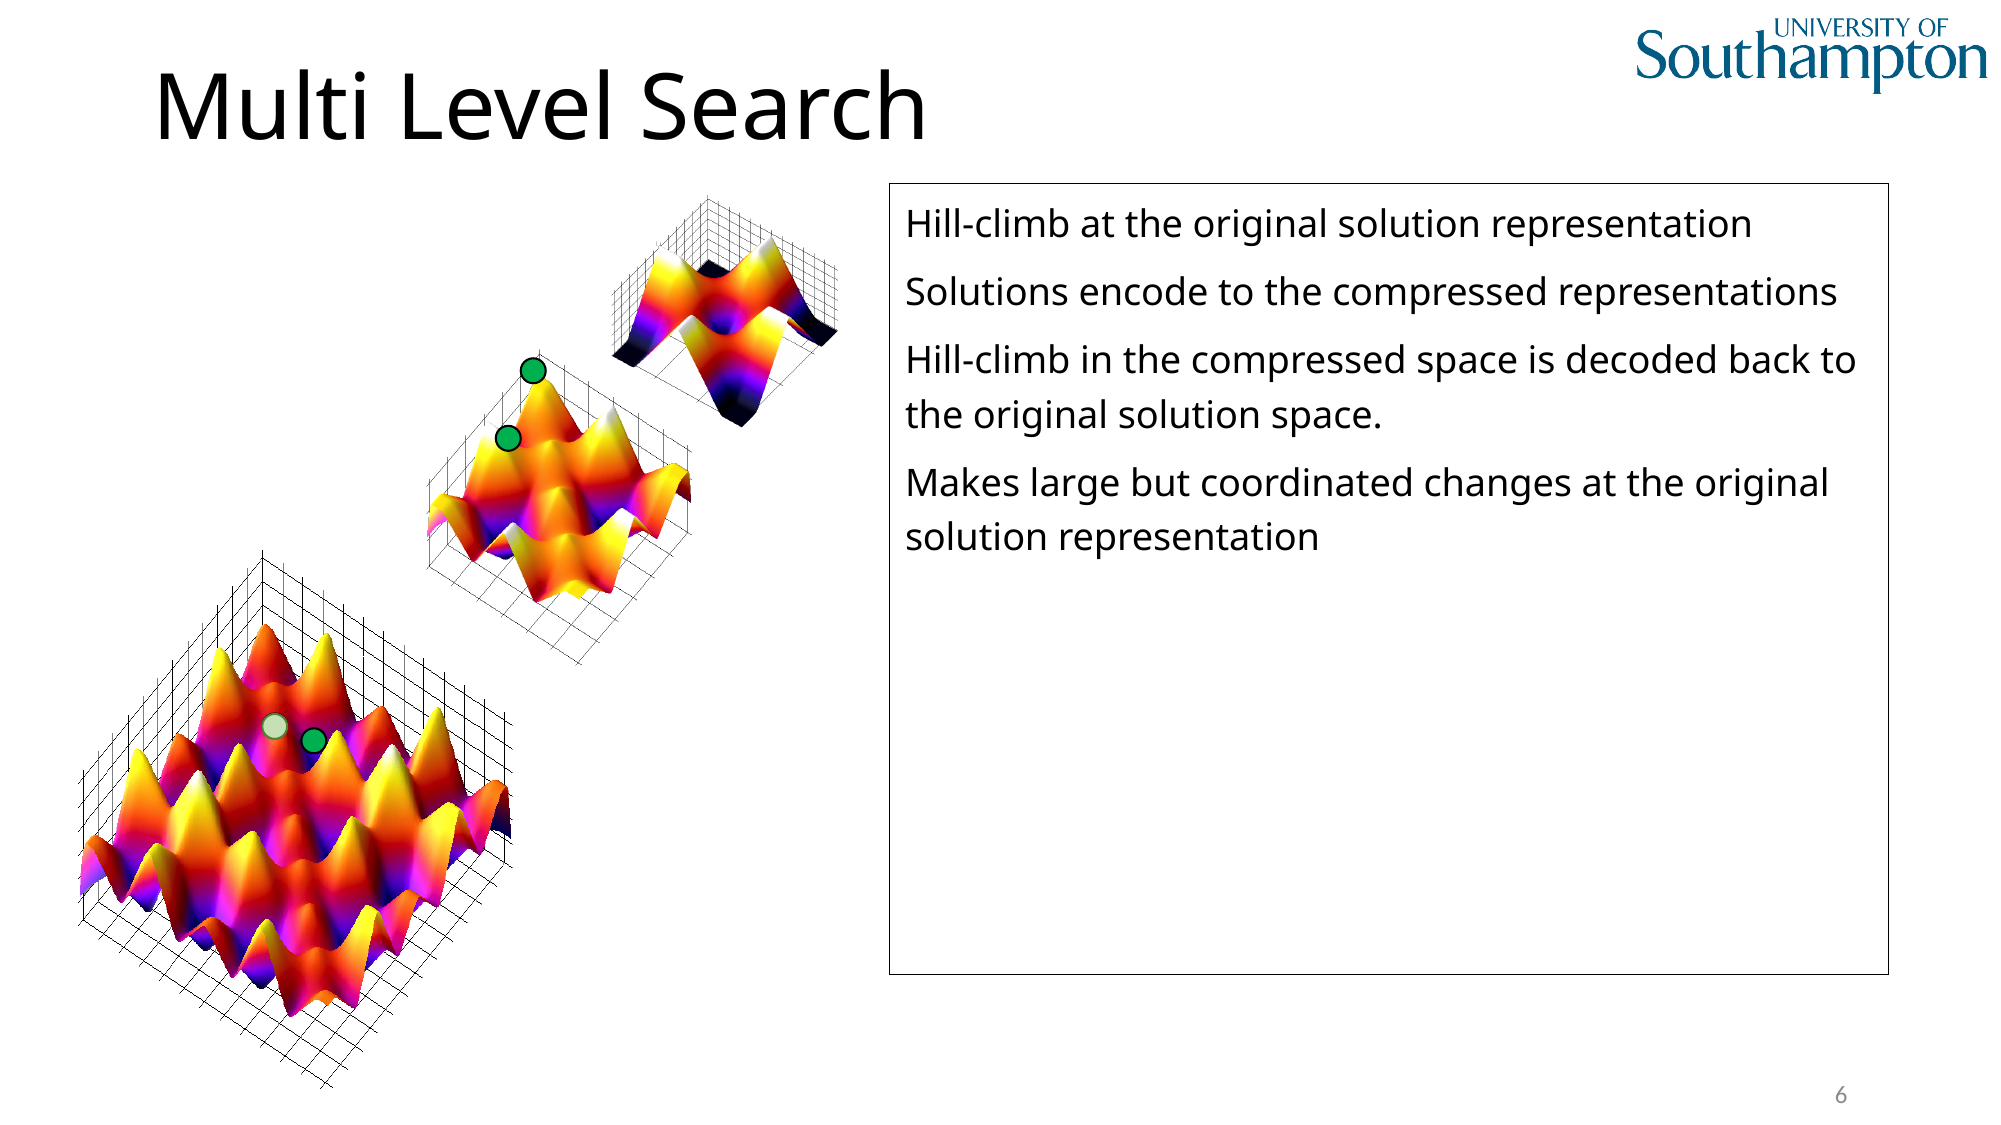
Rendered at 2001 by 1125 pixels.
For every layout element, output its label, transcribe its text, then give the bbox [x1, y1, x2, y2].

picture [0, 183, 878, 1124]
list Hill-climb at the original solution representation Solutions encode to the compressed representations Hill-climb in the compressed space is decoded back to the original solution space. Makes large but coordinated changes at the original solution representation The compressed representation, can also get trapped, so search at an even higher-level representation Multi-level of larger changes: Searching in Deep representations Large adaptive changes at the original solution space = small changes in a compressed representation. [889, 183, 1889, 975]
slide_number 6 [1412, 1063, 1863, 1123]
picture [1863, 18, 1988, 94]
title Multi Level Search [137, 1, 1863, 219]
